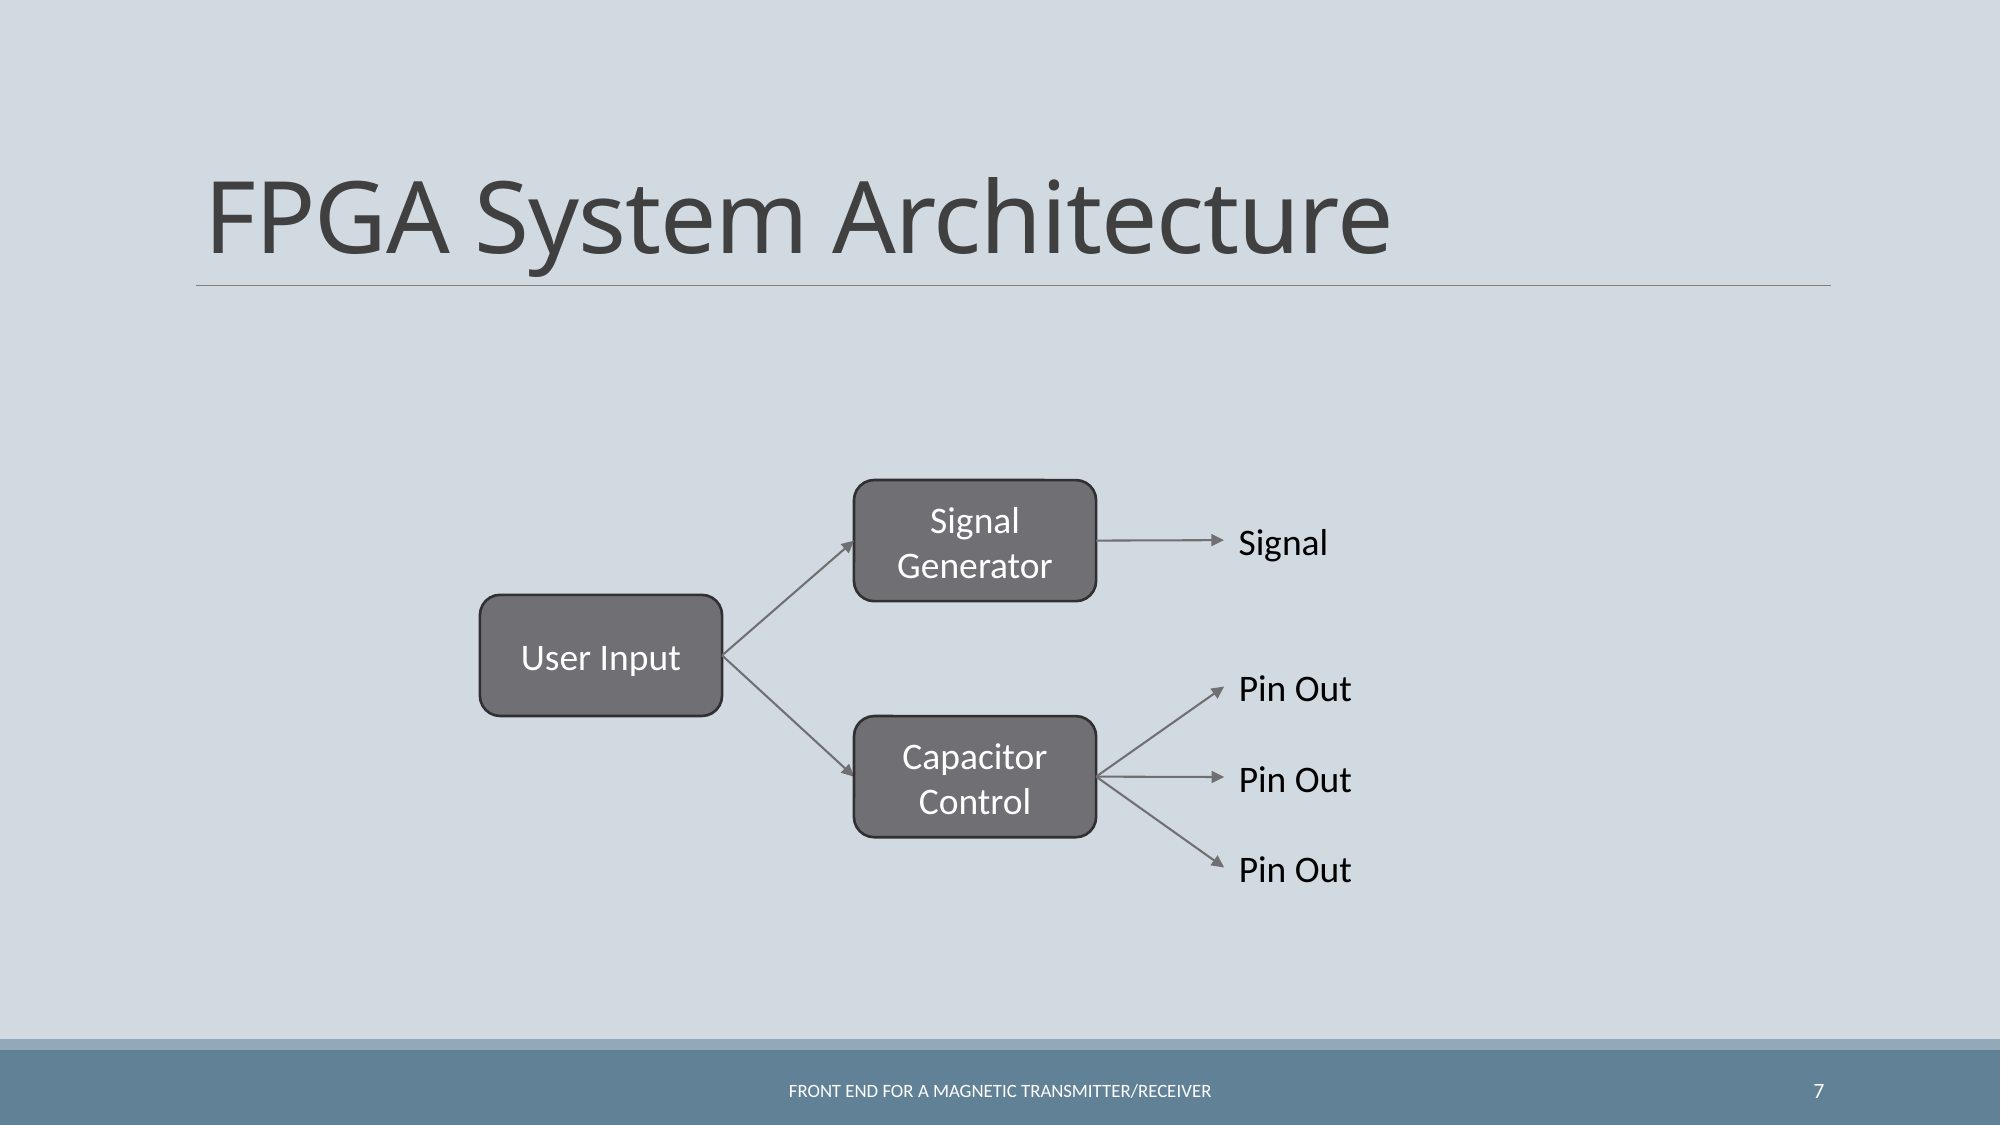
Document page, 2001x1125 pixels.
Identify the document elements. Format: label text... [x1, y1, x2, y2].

footer Front End for a Magnetic Transmitter/Receiver [604, 1059, 1396, 1120]
text_box Pin Out [1224, 837, 1367, 898]
text_box User Input [478, 593, 718, 718]
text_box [1095, 686, 1224, 775]
slide_number 7 [1624, 1059, 1840, 1120]
text_box Pin Out [1224, 656, 1367, 717]
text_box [721, 539, 855, 654]
text_box Pin Out [1234, 747, 1367, 807]
title FPGA System Architecture [189, 43, 1840, 282]
text_box Capacitor Control [852, 714, 1092, 839]
text_box Signal [1223, 510, 1344, 570]
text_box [721, 654, 855, 778]
text_box Signal Generator [852, 478, 1098, 603]
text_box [1095, 776, 1224, 869]
